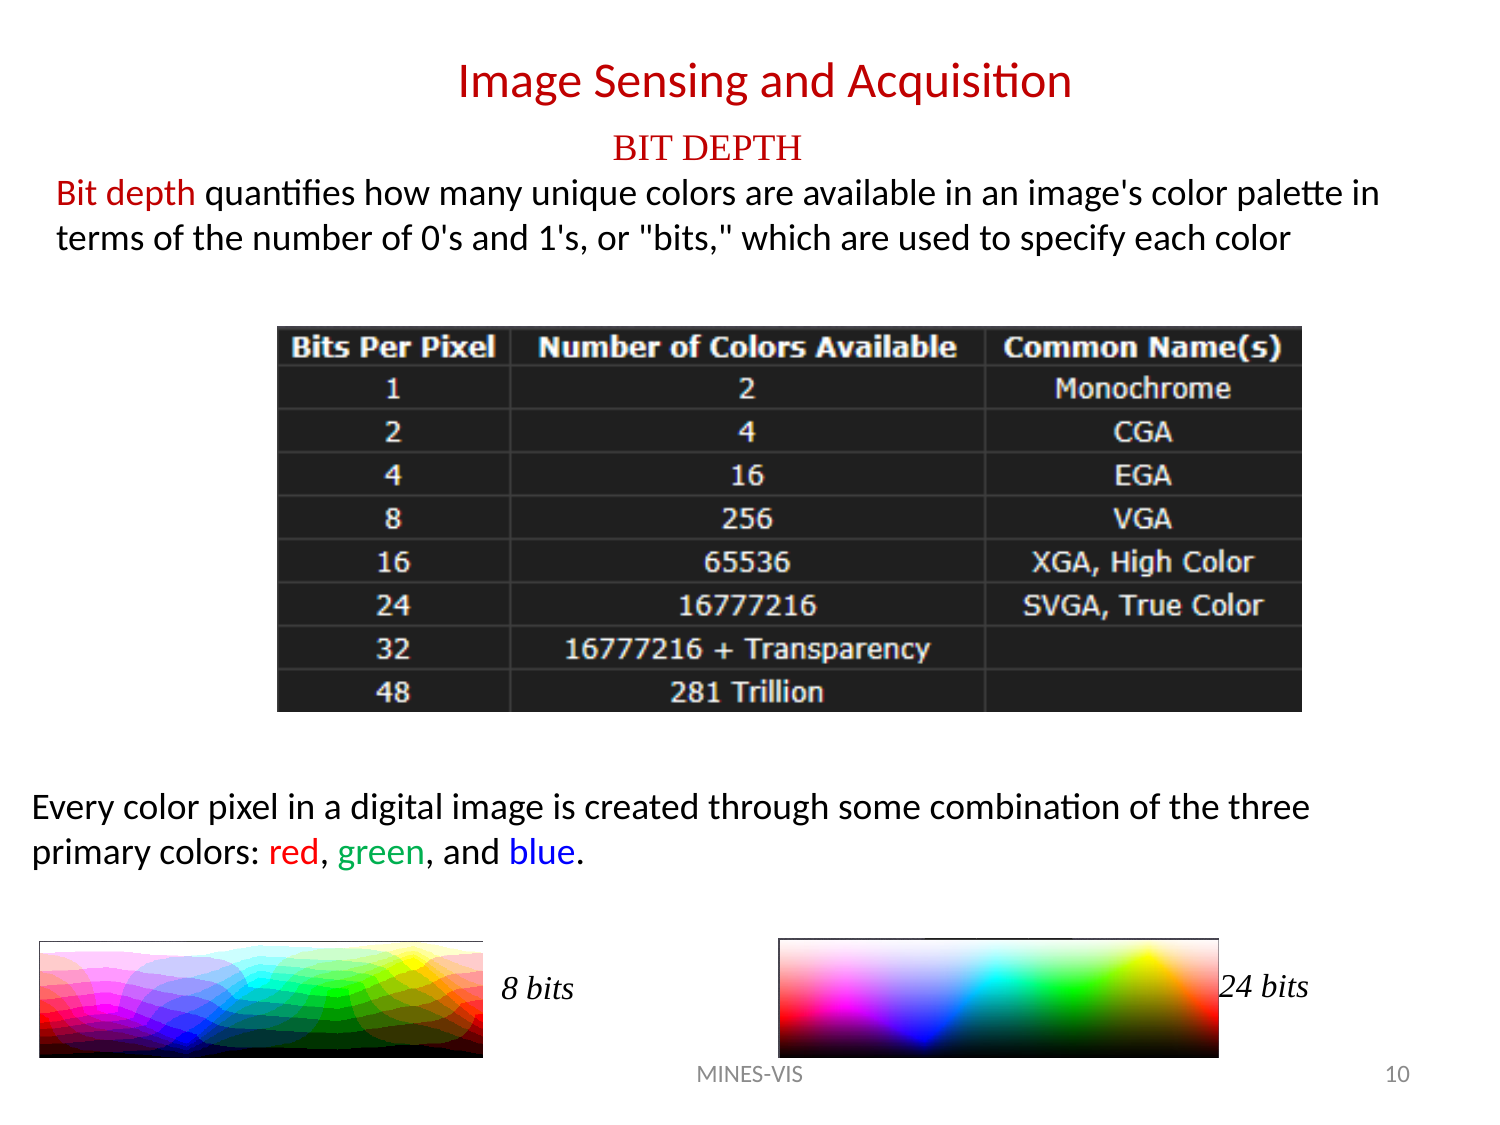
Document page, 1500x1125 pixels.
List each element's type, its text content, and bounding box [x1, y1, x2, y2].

text_box BIT DEPTH [597, 115, 818, 176]
text_box Image Sensing and Acquisition [442, 39, 1088, 115]
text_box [778, 938, 1303, 1058]
text_box Bit depth quantifies how many unique colors are available in an image's color palette in terms of the number of 0's and 1's, or "bits," which are used to specify each color [41, 160, 1471, 266]
text_box Every color pixel in a digital image is created through some combination of the three primary colors: red, green, and blue. [16, 775, 1399, 880]
picture [277, 326, 1303, 713]
slide_number 10 [1074, 1042, 1425, 1103]
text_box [38, 940, 571, 1058]
footer MINES-VIS [512, 1042, 988, 1103]
